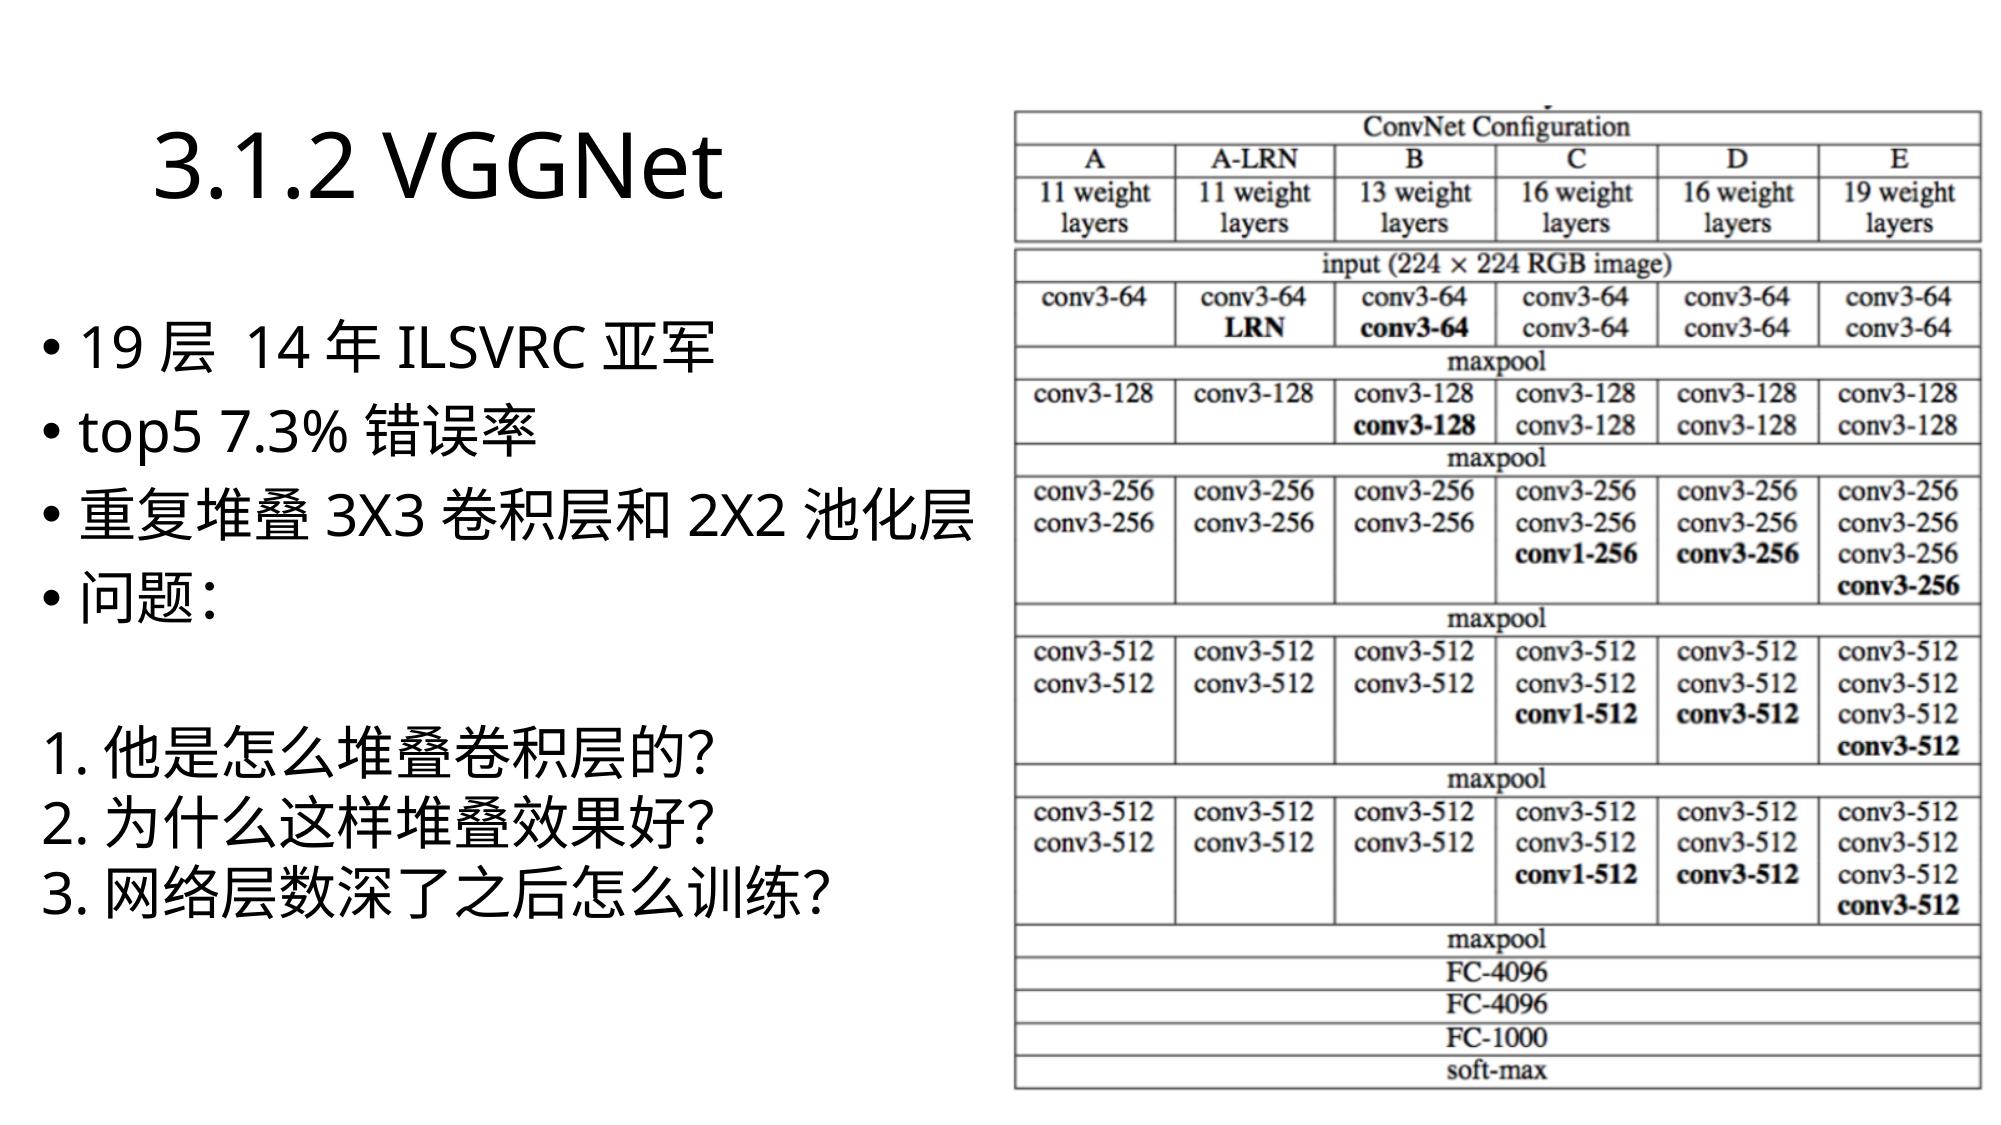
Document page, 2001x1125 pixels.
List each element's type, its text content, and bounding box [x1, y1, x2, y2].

list 19层 14年ILSVRC亚军 top5 7.3%错误率 重复堆叠3X3卷积层和2X2池化层 问题： 1.他是怎么堆叠卷积层的？ 2.为什么这样堆叠效果好？ 3.网络层数深了之后怎么训练？ [26, 310, 999, 1025]
title 3.1.2 VGGNet [137, 59, 1863, 278]
picture [999, 93, 1995, 1097]
